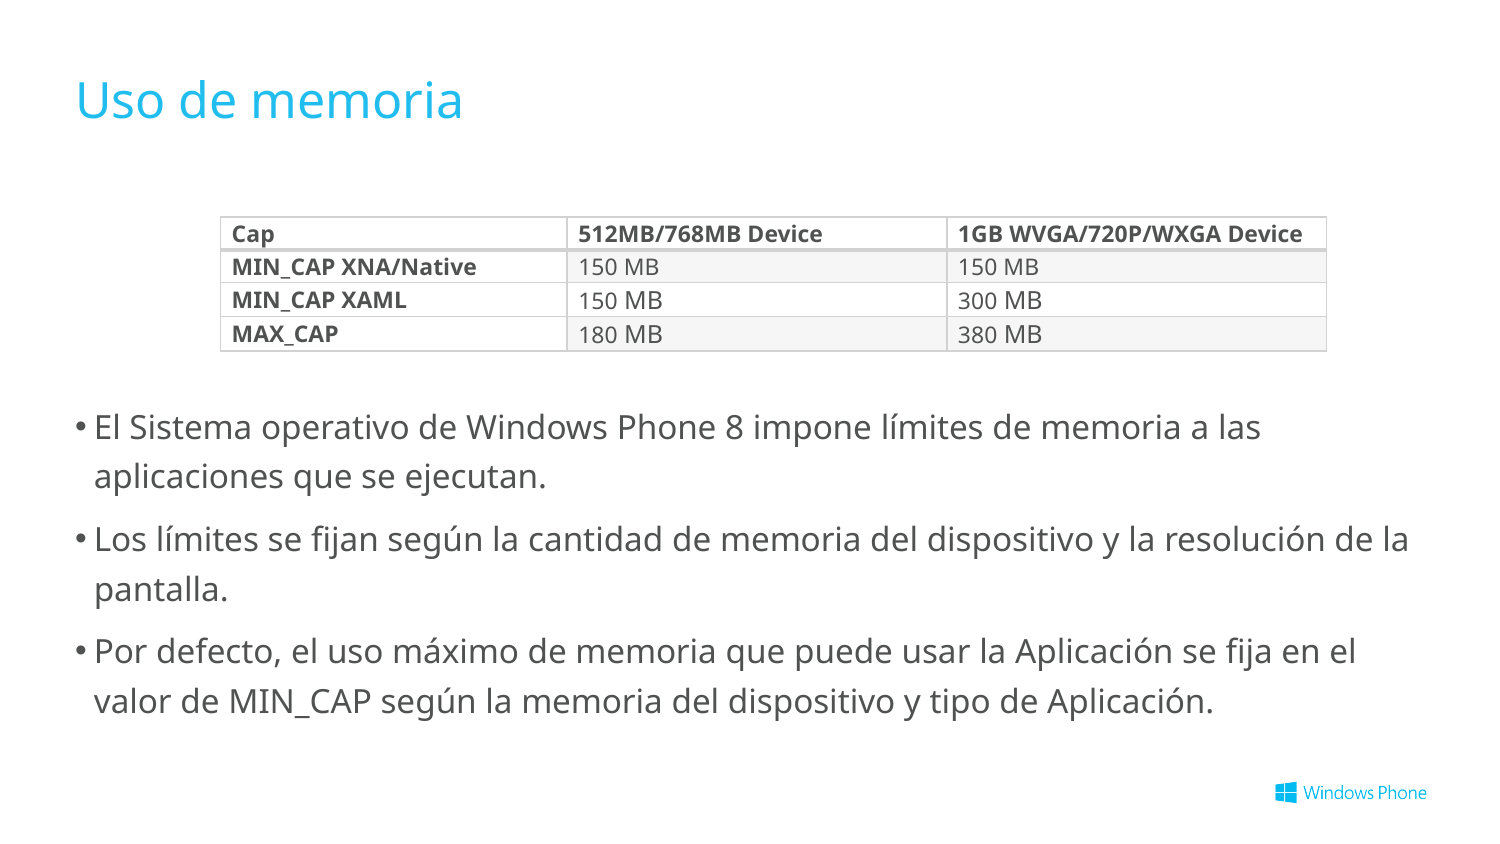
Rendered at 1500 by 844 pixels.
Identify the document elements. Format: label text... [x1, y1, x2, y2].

title Uso de memoria [75, 65, 1425, 130]
table_cell 150 MB [568, 283, 946, 316]
table_cell 380 MB [948, 317, 1326, 350]
table_header Cap [221, 218, 566, 248]
text_box [993, 412, 1030, 455]
table_header 512MB/768MB Device [568, 218, 946, 248]
table_cell MAX_CAP [221, 317, 566, 350]
table_cell 180 MB [568, 317, 946, 350]
table_cell 150 MB [948, 252, 1326, 282]
table_header 1GB WVGA/720P/WXGA Device [948, 218, 1326, 248]
list El Sistema operativo de Windows Phone 8 impone límites de memoria a las aplicaciones que se ejecutan. Los límites se fijan según la cantidad de memoria del dispositivo y la resolución de la pantalla. Por defecto, el uso máximo de memoria que puede usar la Aplicación se fija en el valor de MIN_CAP según la memoria del dispositivo y tipo de Aplicación. [75, 395, 1425, 797]
table_cell 150 MB [568, 252, 946, 282]
picture [1266, 772, 1436, 813]
table_cell MIN_CAP XNA/Native [221, 252, 566, 282]
table_cell 300 MB [948, 283, 1326, 316]
table_cell MIN_CAP XAML [221, 283, 566, 316]
